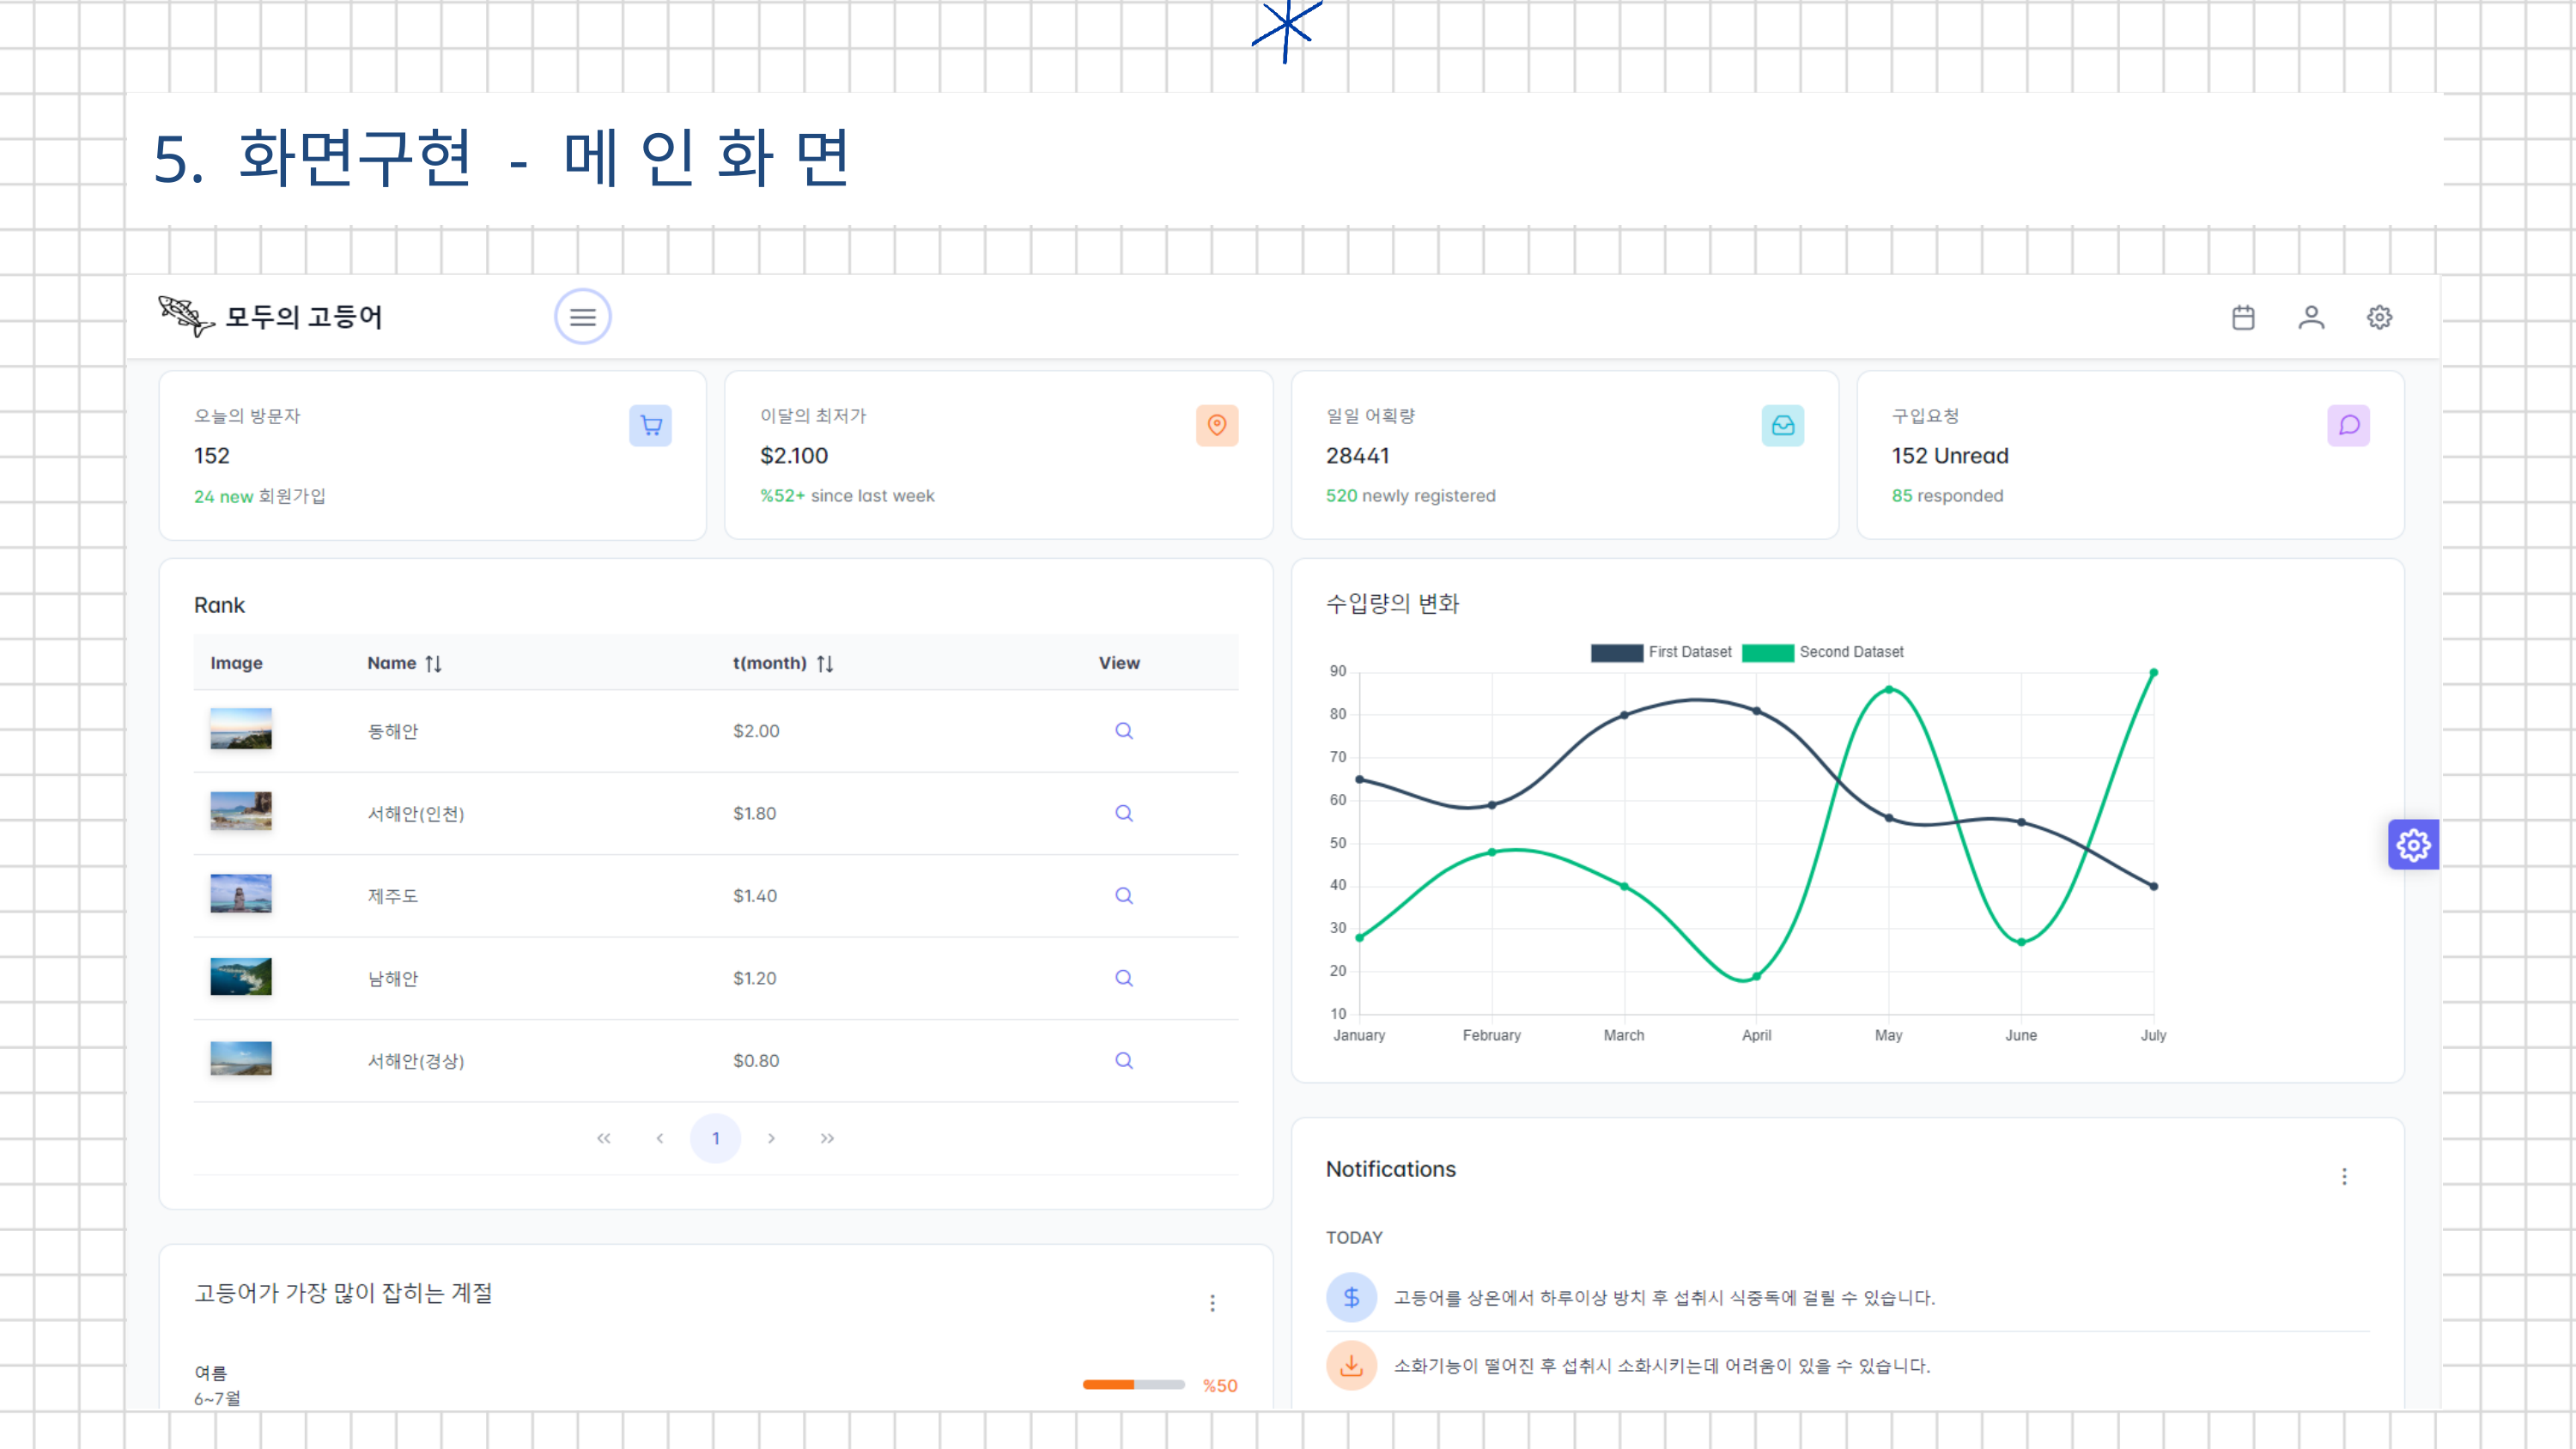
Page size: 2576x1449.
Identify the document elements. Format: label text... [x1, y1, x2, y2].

text_box [0, 0, 2576, 1449]
picture [127, 275, 2443, 1409]
text_box [127, 92, 2444, 225]
text_box [1249, 0, 1323, 69]
text_box 5. 화면구현 - 메 인 화 면 [152, 118, 1179, 196]
